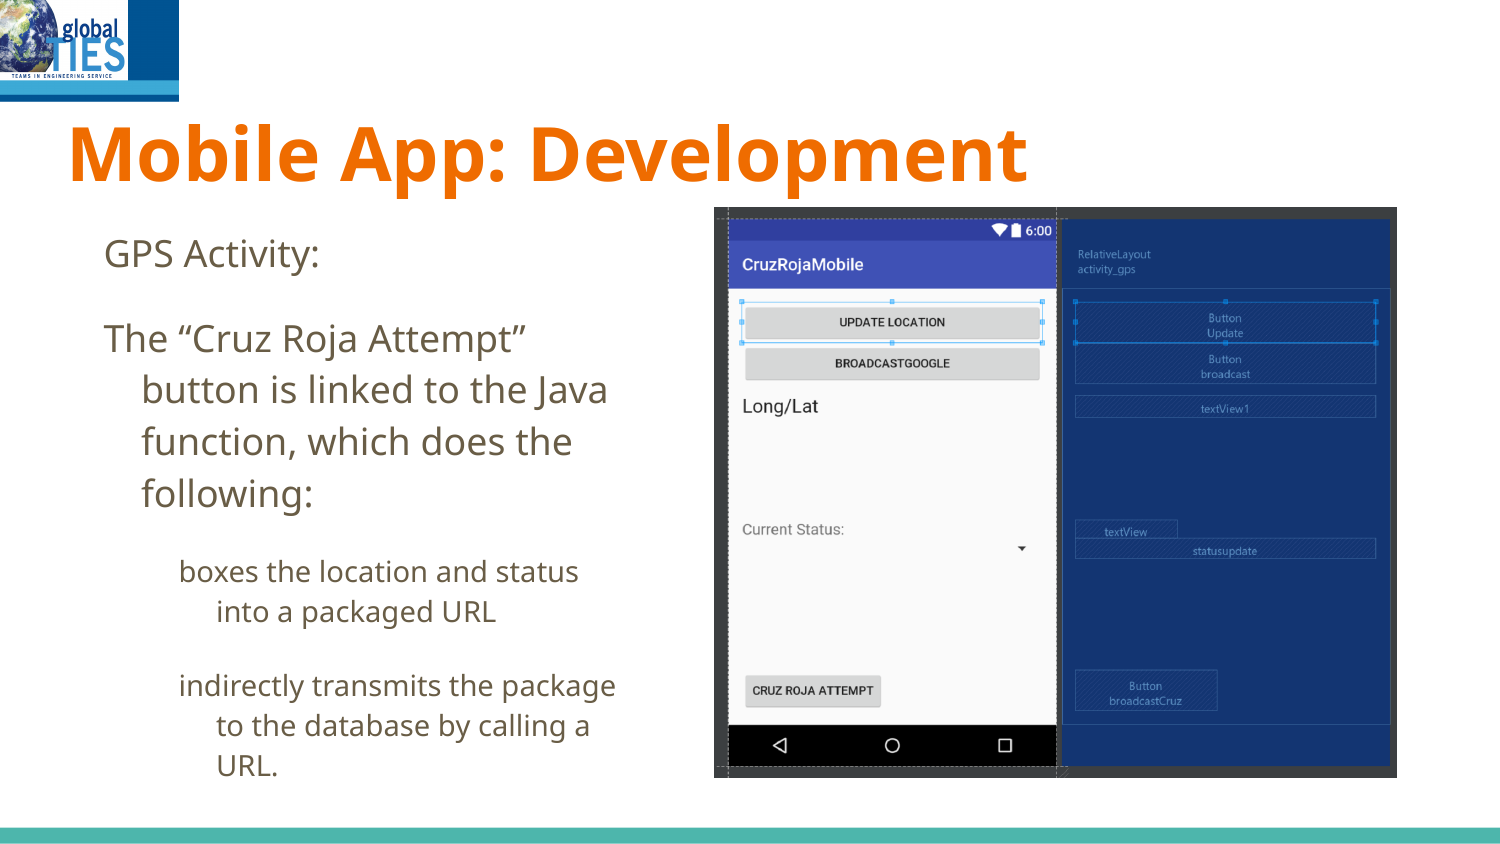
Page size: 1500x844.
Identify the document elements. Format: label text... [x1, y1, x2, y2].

picture [714, 207, 1398, 778]
picture [0, 0, 179, 102]
list GPS Activity: The “Cruz Roja Attempt” button is linked to the Java function, which does the following: boxes the location and status into a packaged URL indirectly transmits the package to the database by calling a URL. [51, 207, 653, 750]
title Mobile App: Development [51, 91, 1449, 208]
